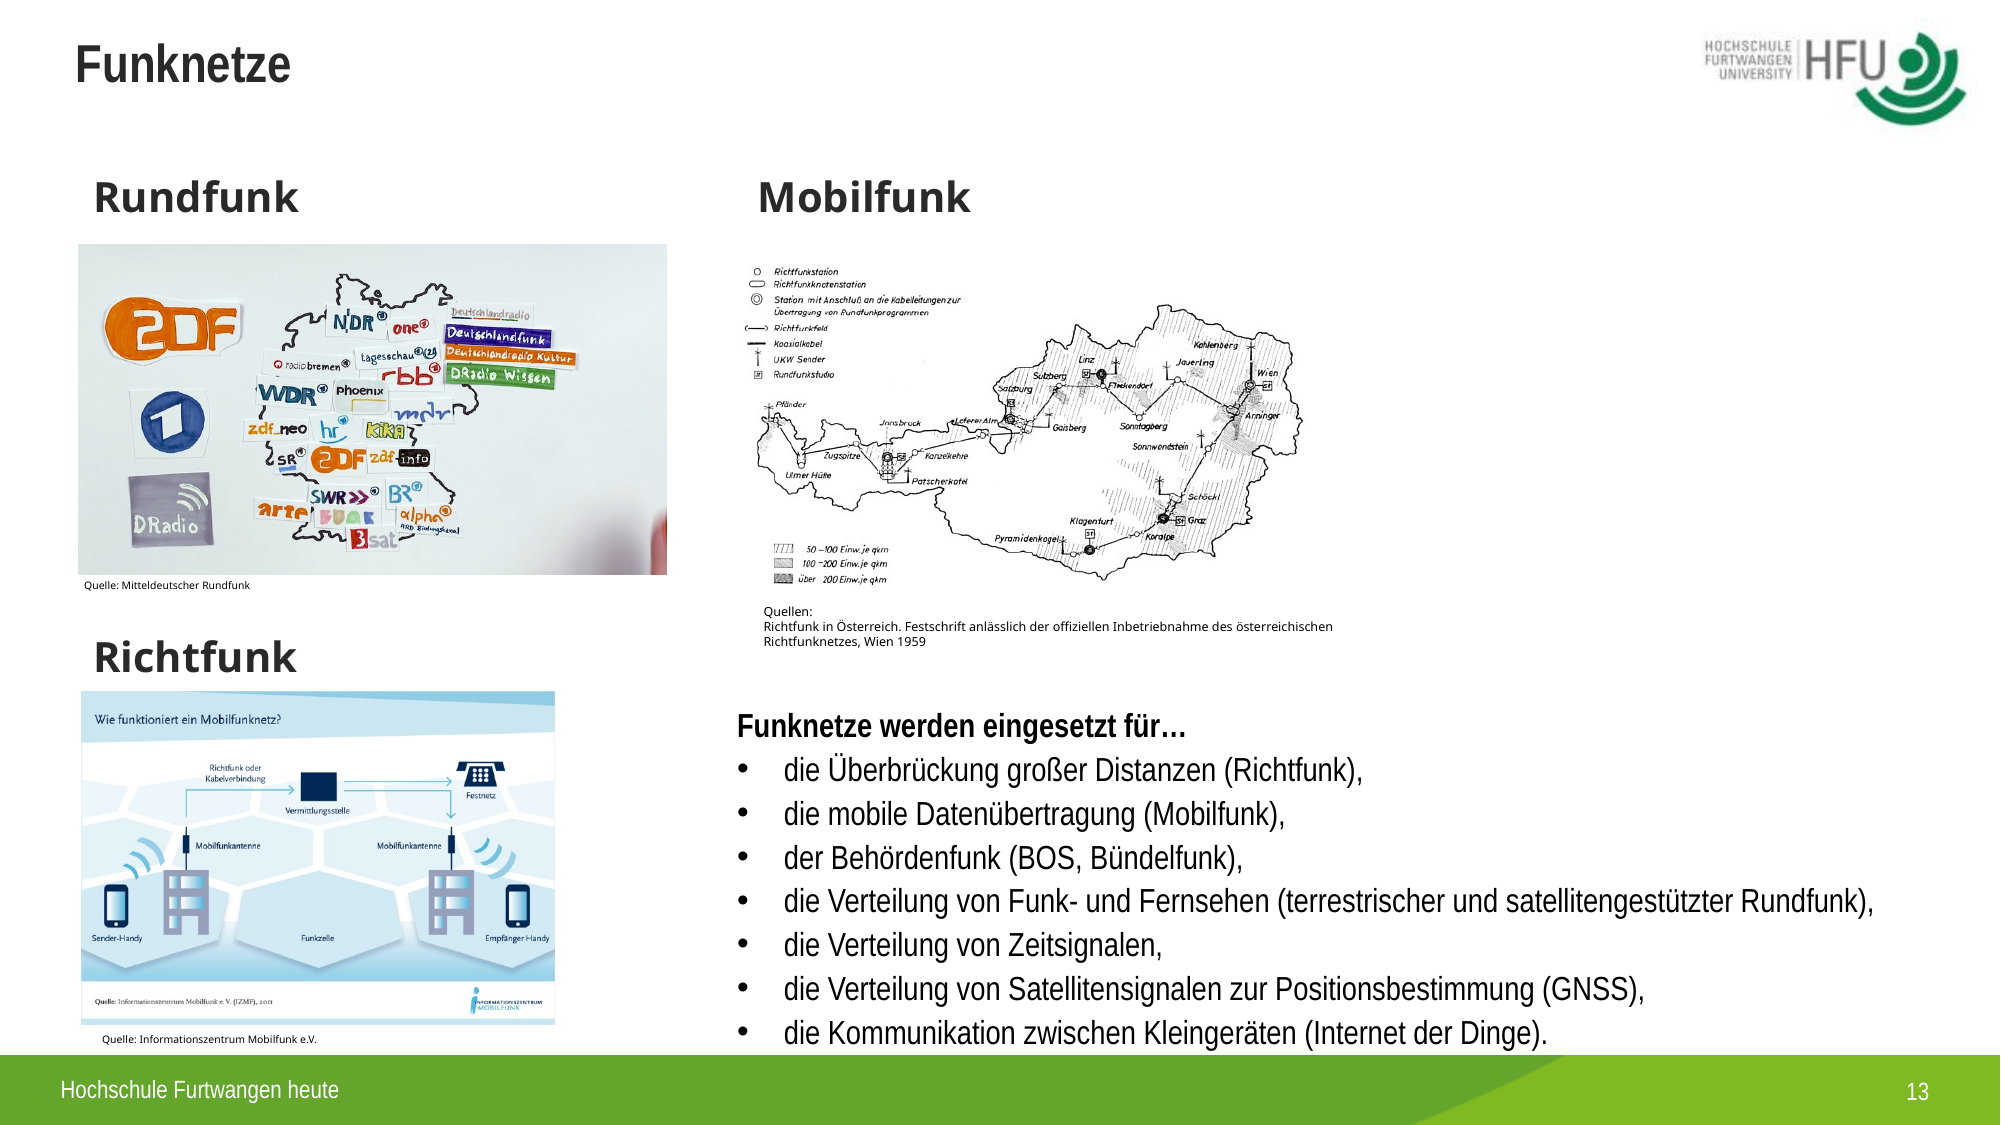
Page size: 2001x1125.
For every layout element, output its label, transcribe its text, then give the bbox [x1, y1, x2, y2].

picture [81, 691, 555, 1025]
text_box Richtfunk [78, 629, 349, 689]
text_box Mobilfunk [743, 169, 1054, 230]
title Funknetze [60, 28, 1591, 102]
footer Hochschule Furtwangen heute [60, 1058, 985, 1119]
slide_number 13 [1672, 1057, 1945, 1124]
text_box Quelle: Informationszentrum Mobilfunk e.V. [87, 1026, 333, 1054]
text_box Quelle: Mitteldeutscher Rundfunk [69, 572, 266, 600]
picture [1689, 19, 1981, 138]
text_box Funknetze werden eingesetzt für… die Überbrückung großer Distanzen (Richtfunk), die mobile Datenübertragung (Mobilfunk), der Behördenfunk (BOS, Bündelfunk), die Verteilung von Funk- und Fernsehen (terrestrischer und satellitengestützter Rundfunk), die Verteilung von Zeitsignalen, die Verteilung von Satellitensignalen zur Positionsbestimmung (GNSS), die Kommunikation zwischen Kleingeräten (Internet der Dinge). [722, 693, 1891, 1059]
picture [78, 244, 667, 575]
picture [740, 257, 1307, 589]
picture [0, 1055, 2000, 1125]
text_box Quellen: Richtfunk in Österreich. Festschrift anlässlich der offiziellen Inbetriebnahme des österreichischen Richtfunknetzes, Wien 1959 [748, 597, 1378, 657]
list Rundfunk [78, 169, 392, 230]
